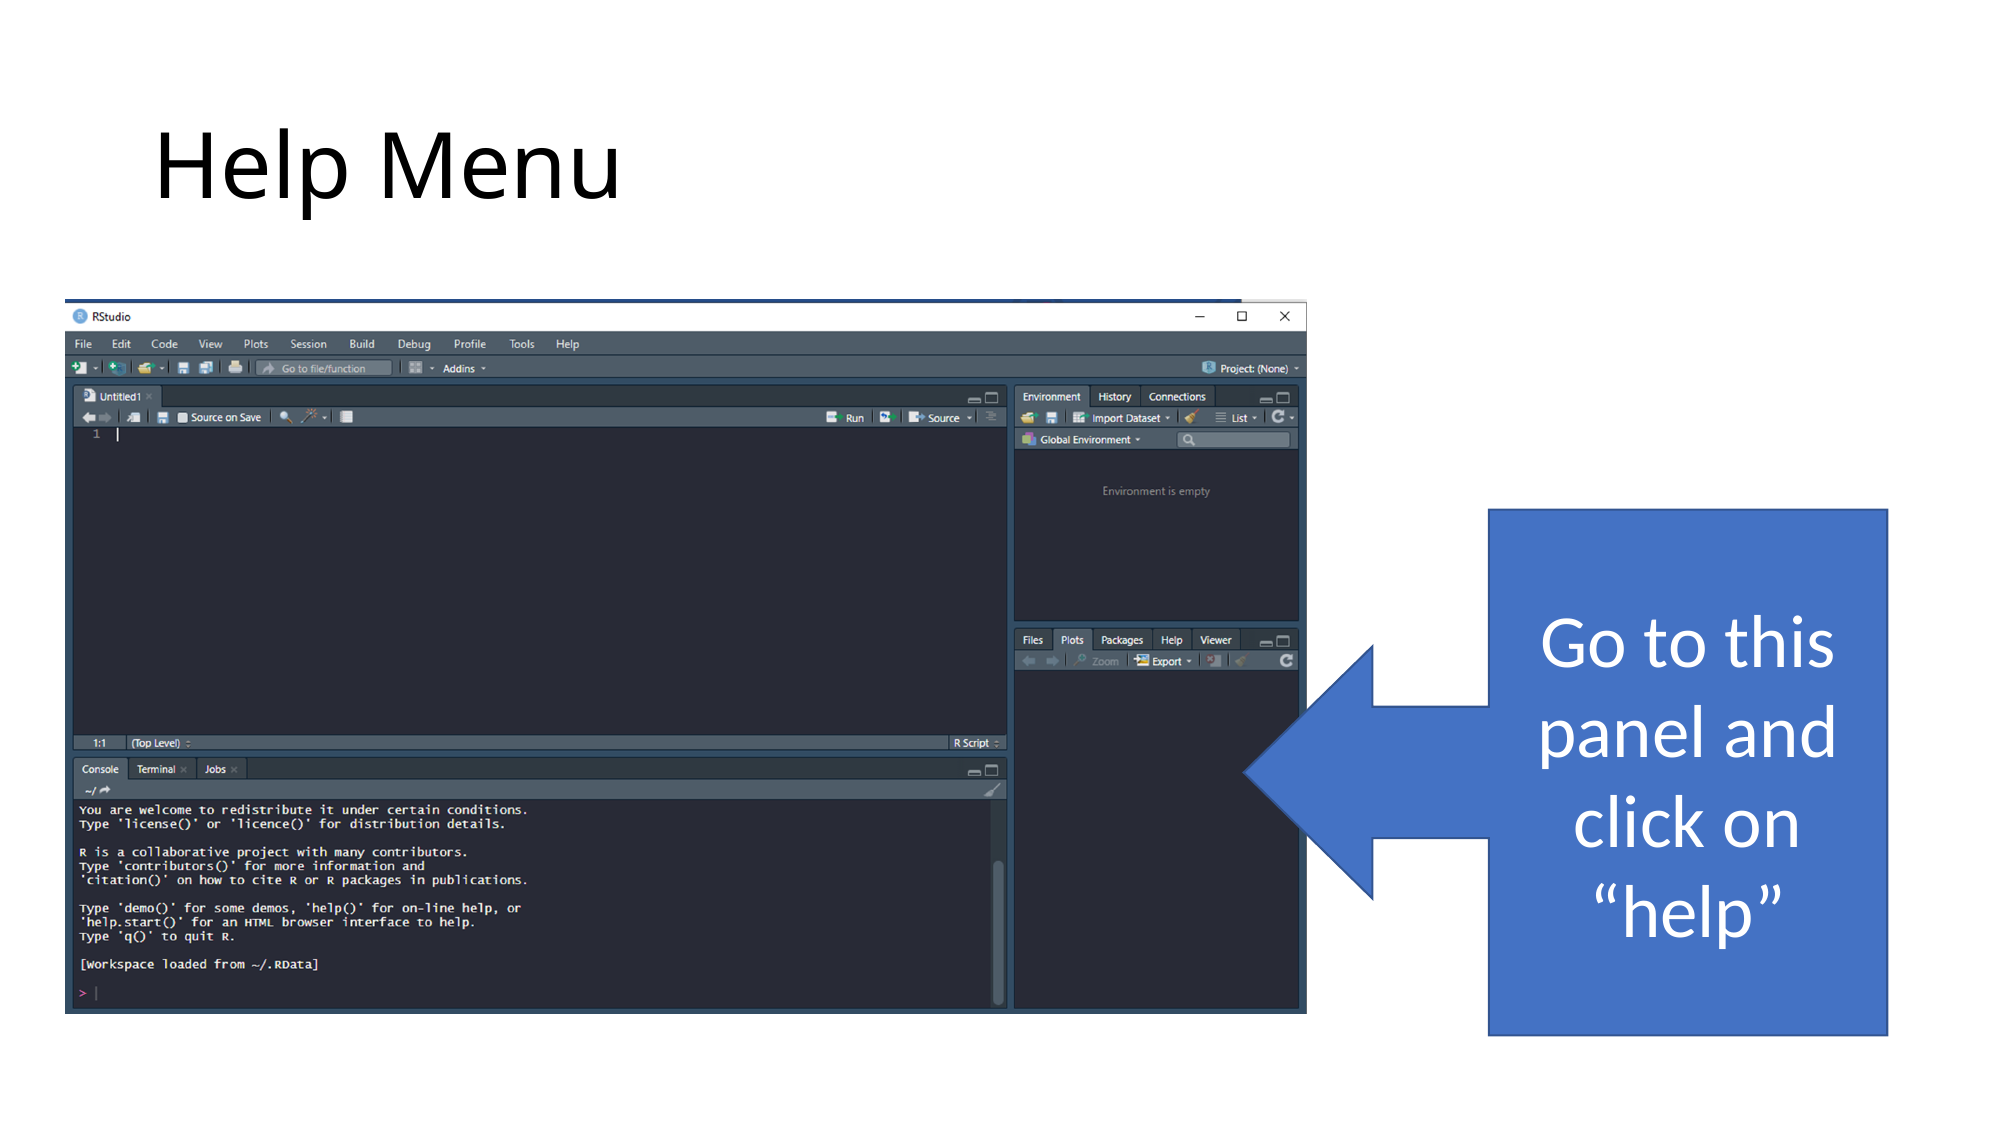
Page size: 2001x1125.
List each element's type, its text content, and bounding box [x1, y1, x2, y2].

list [65, 299, 1307, 1014]
text_box Go to this panel and click on “help” [1307, 508, 1889, 1037]
title Help Menu [137, 59, 1863, 278]
